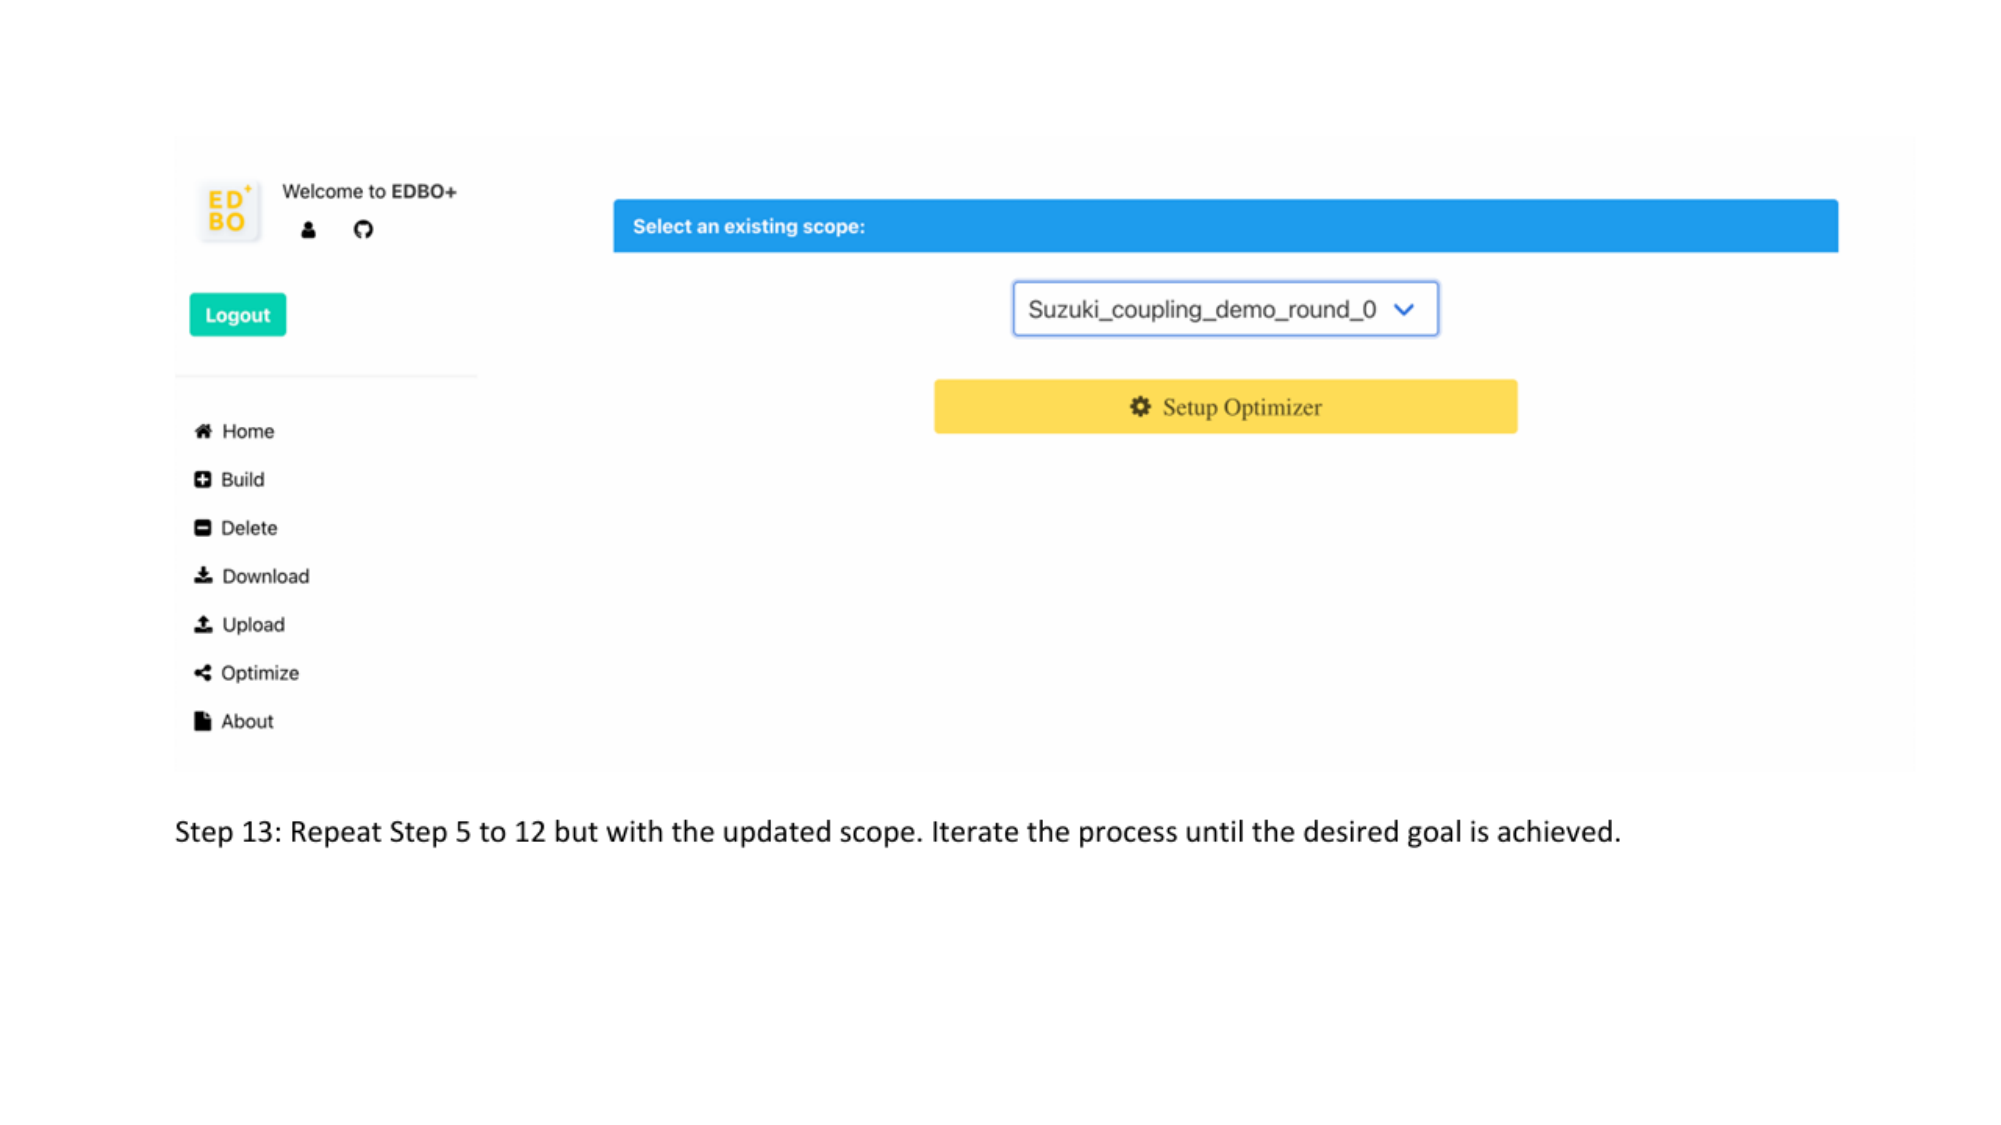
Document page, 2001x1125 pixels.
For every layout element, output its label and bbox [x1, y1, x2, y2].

picture [65, 49, 1935, 1076]
